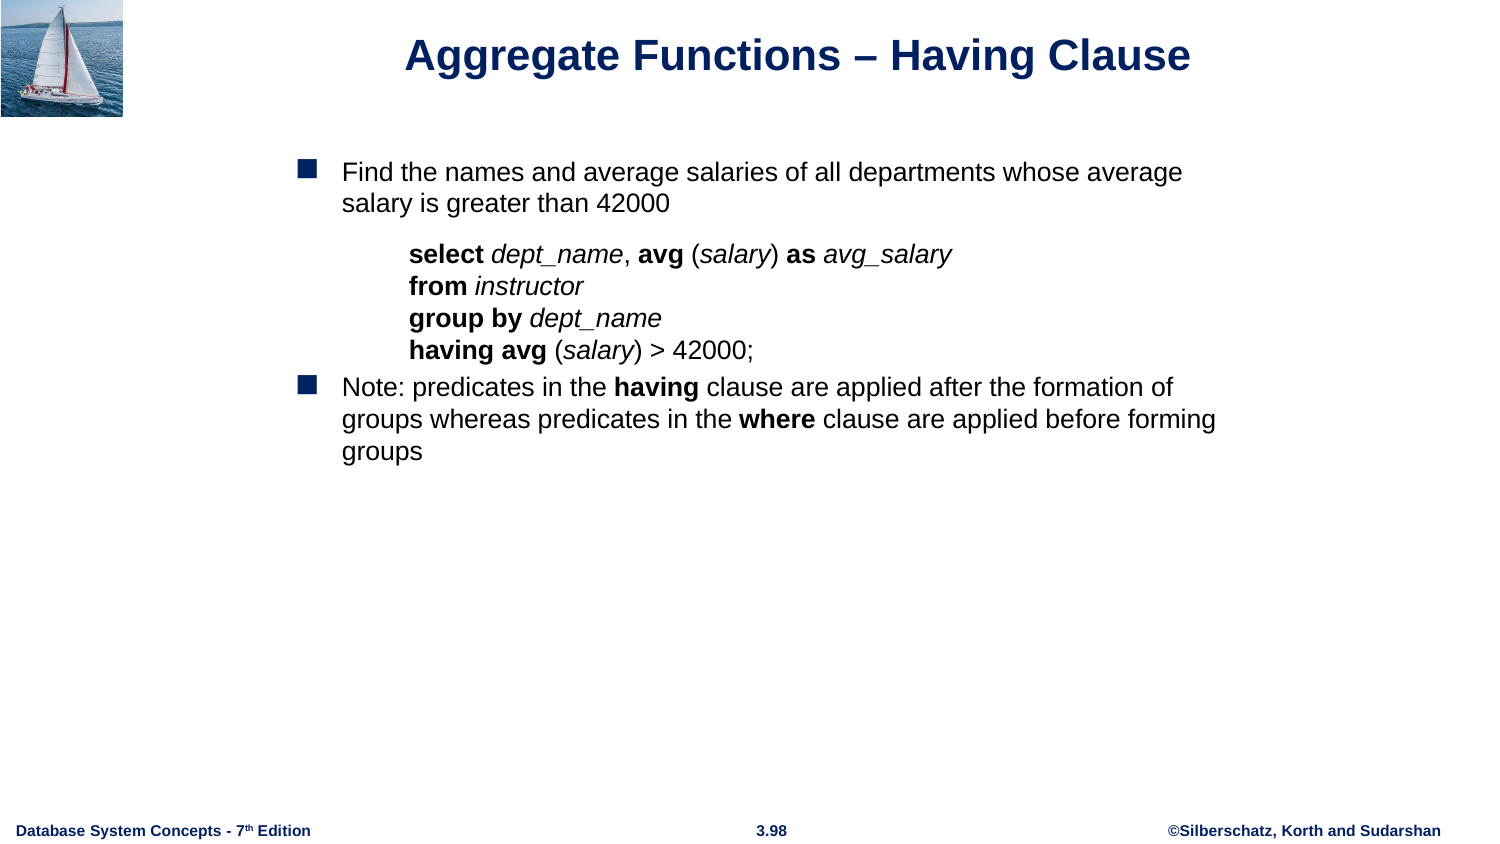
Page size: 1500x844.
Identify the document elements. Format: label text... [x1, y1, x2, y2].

list Find the names and average salaries of all departments whose average salary is greater than 42000 Note: predicates in the having clause are applied after the formation of groups whereas predicates in the where clause are applied before forming groups [284, 146, 1248, 545]
title Aggregate Functions – Having Clause [300, 11, 1296, 88]
picture [0, 0, 123, 117]
text_box select dept_name, avg (salary) as avg_salary from instructor group by dept_name having avg (salary) > 42000; [393, 230, 1116, 373]
